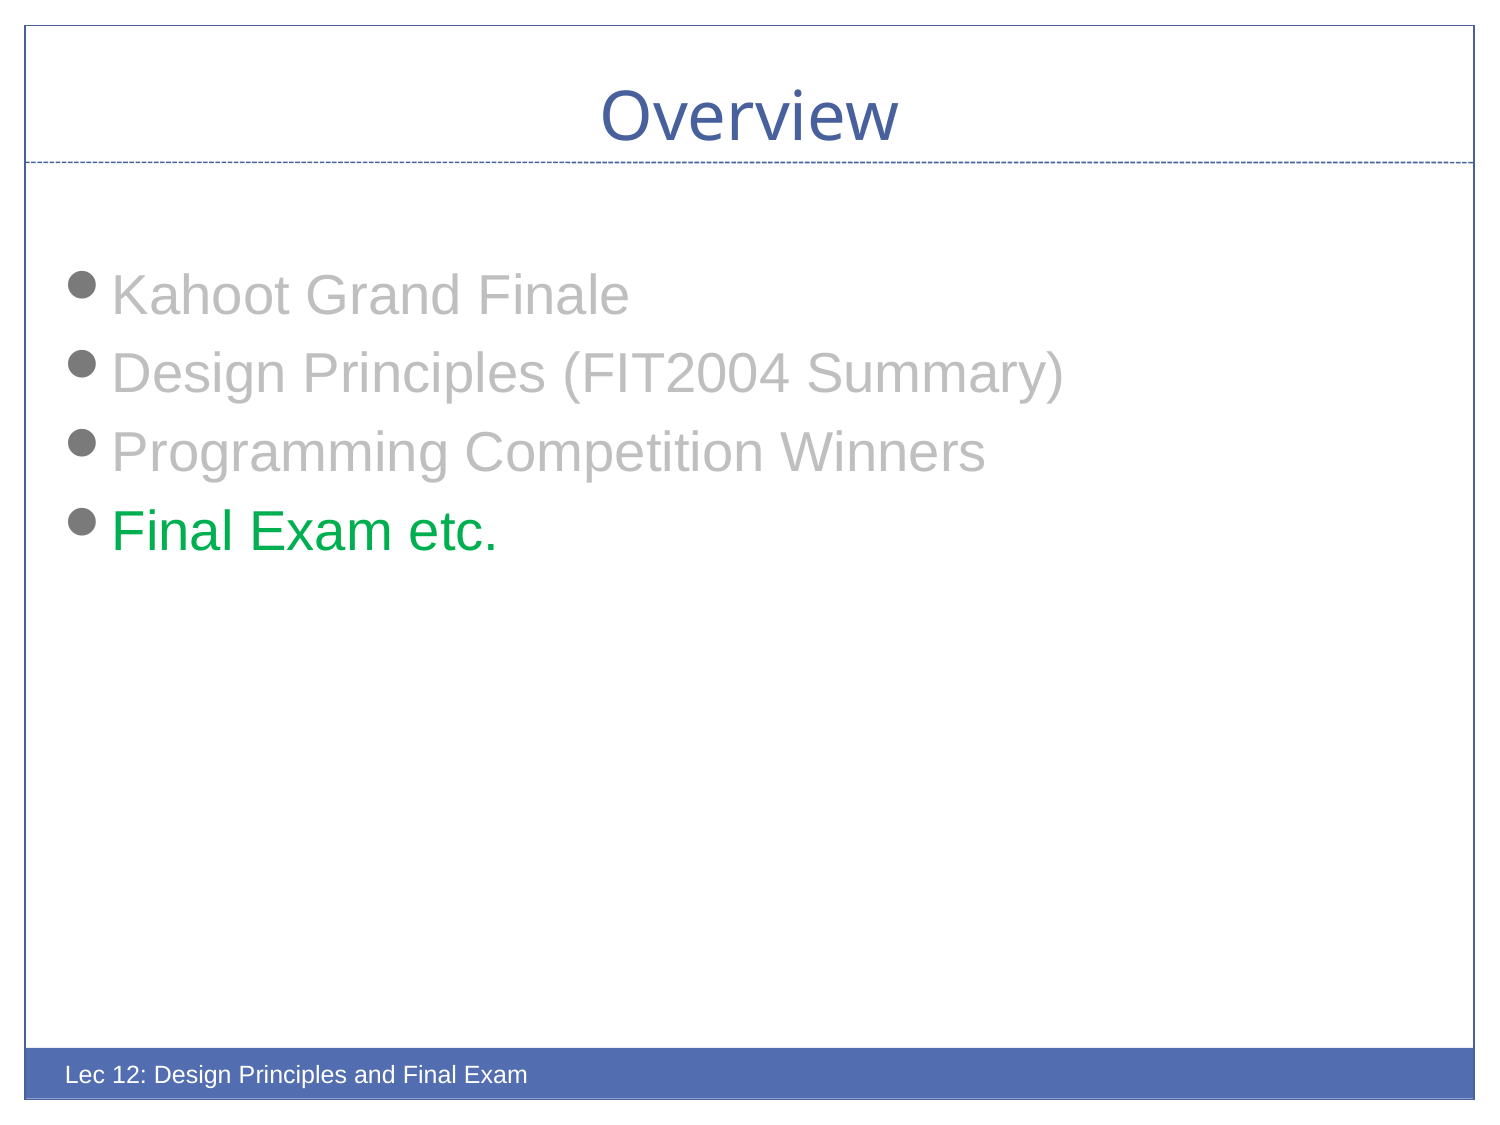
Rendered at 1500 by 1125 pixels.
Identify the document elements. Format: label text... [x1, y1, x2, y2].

title Overview [49, 37, 1450, 162]
footer Lec 12: Design Principles and Final Exam [50, 1051, 800, 1112]
list Kahoot Grand Finale Design Principles (FIT2004 Summary) Programming Competition Winners Final Exam etc. [49, 250, 1445, 1001]
